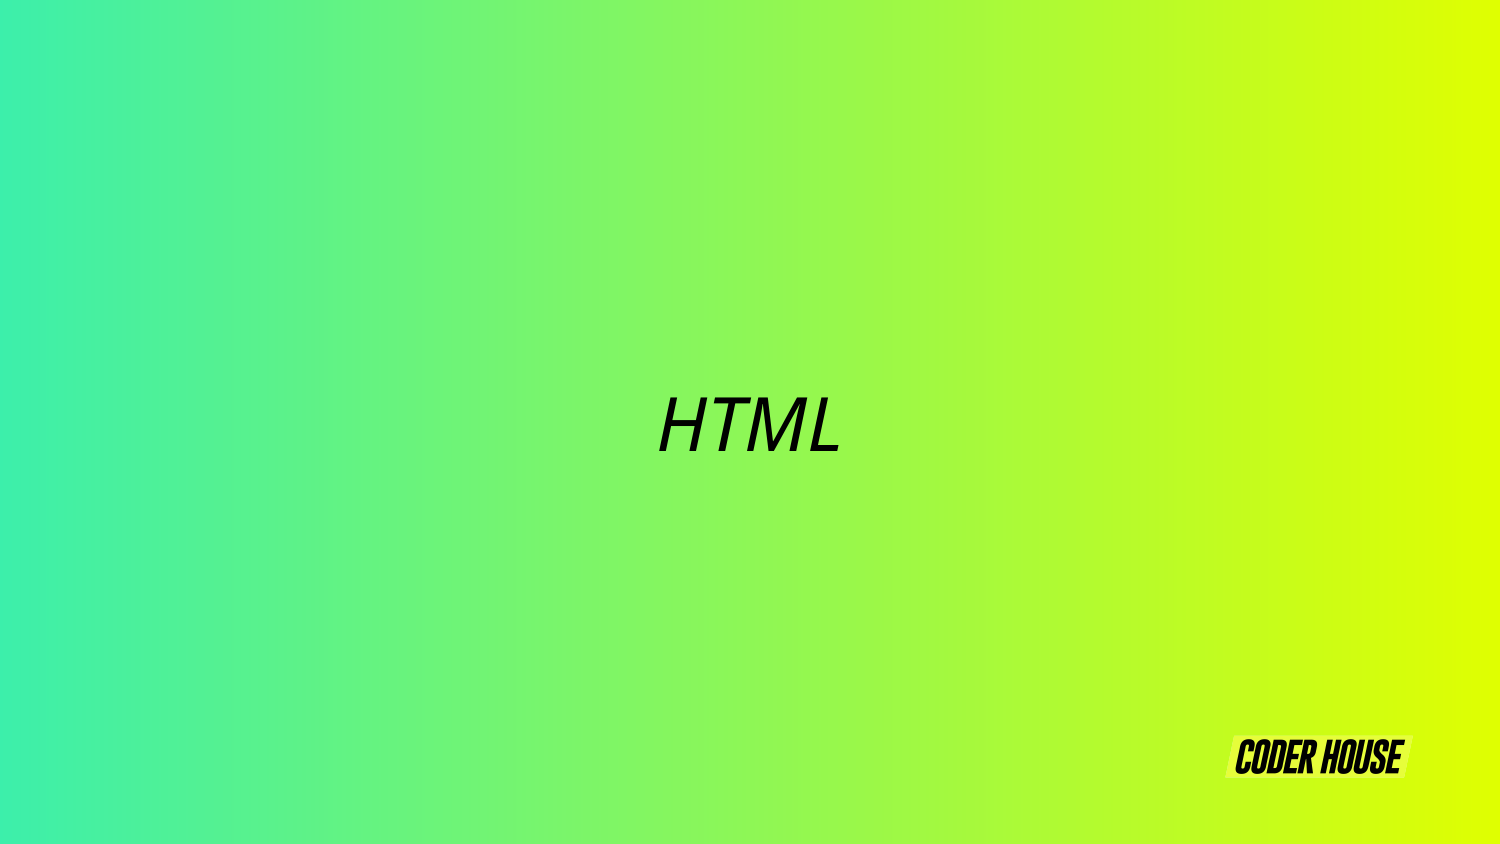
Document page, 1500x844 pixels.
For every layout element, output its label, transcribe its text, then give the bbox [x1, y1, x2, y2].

picture [1221, 728, 1417, 784]
text_box HTML [358, 340, 1142, 503]
